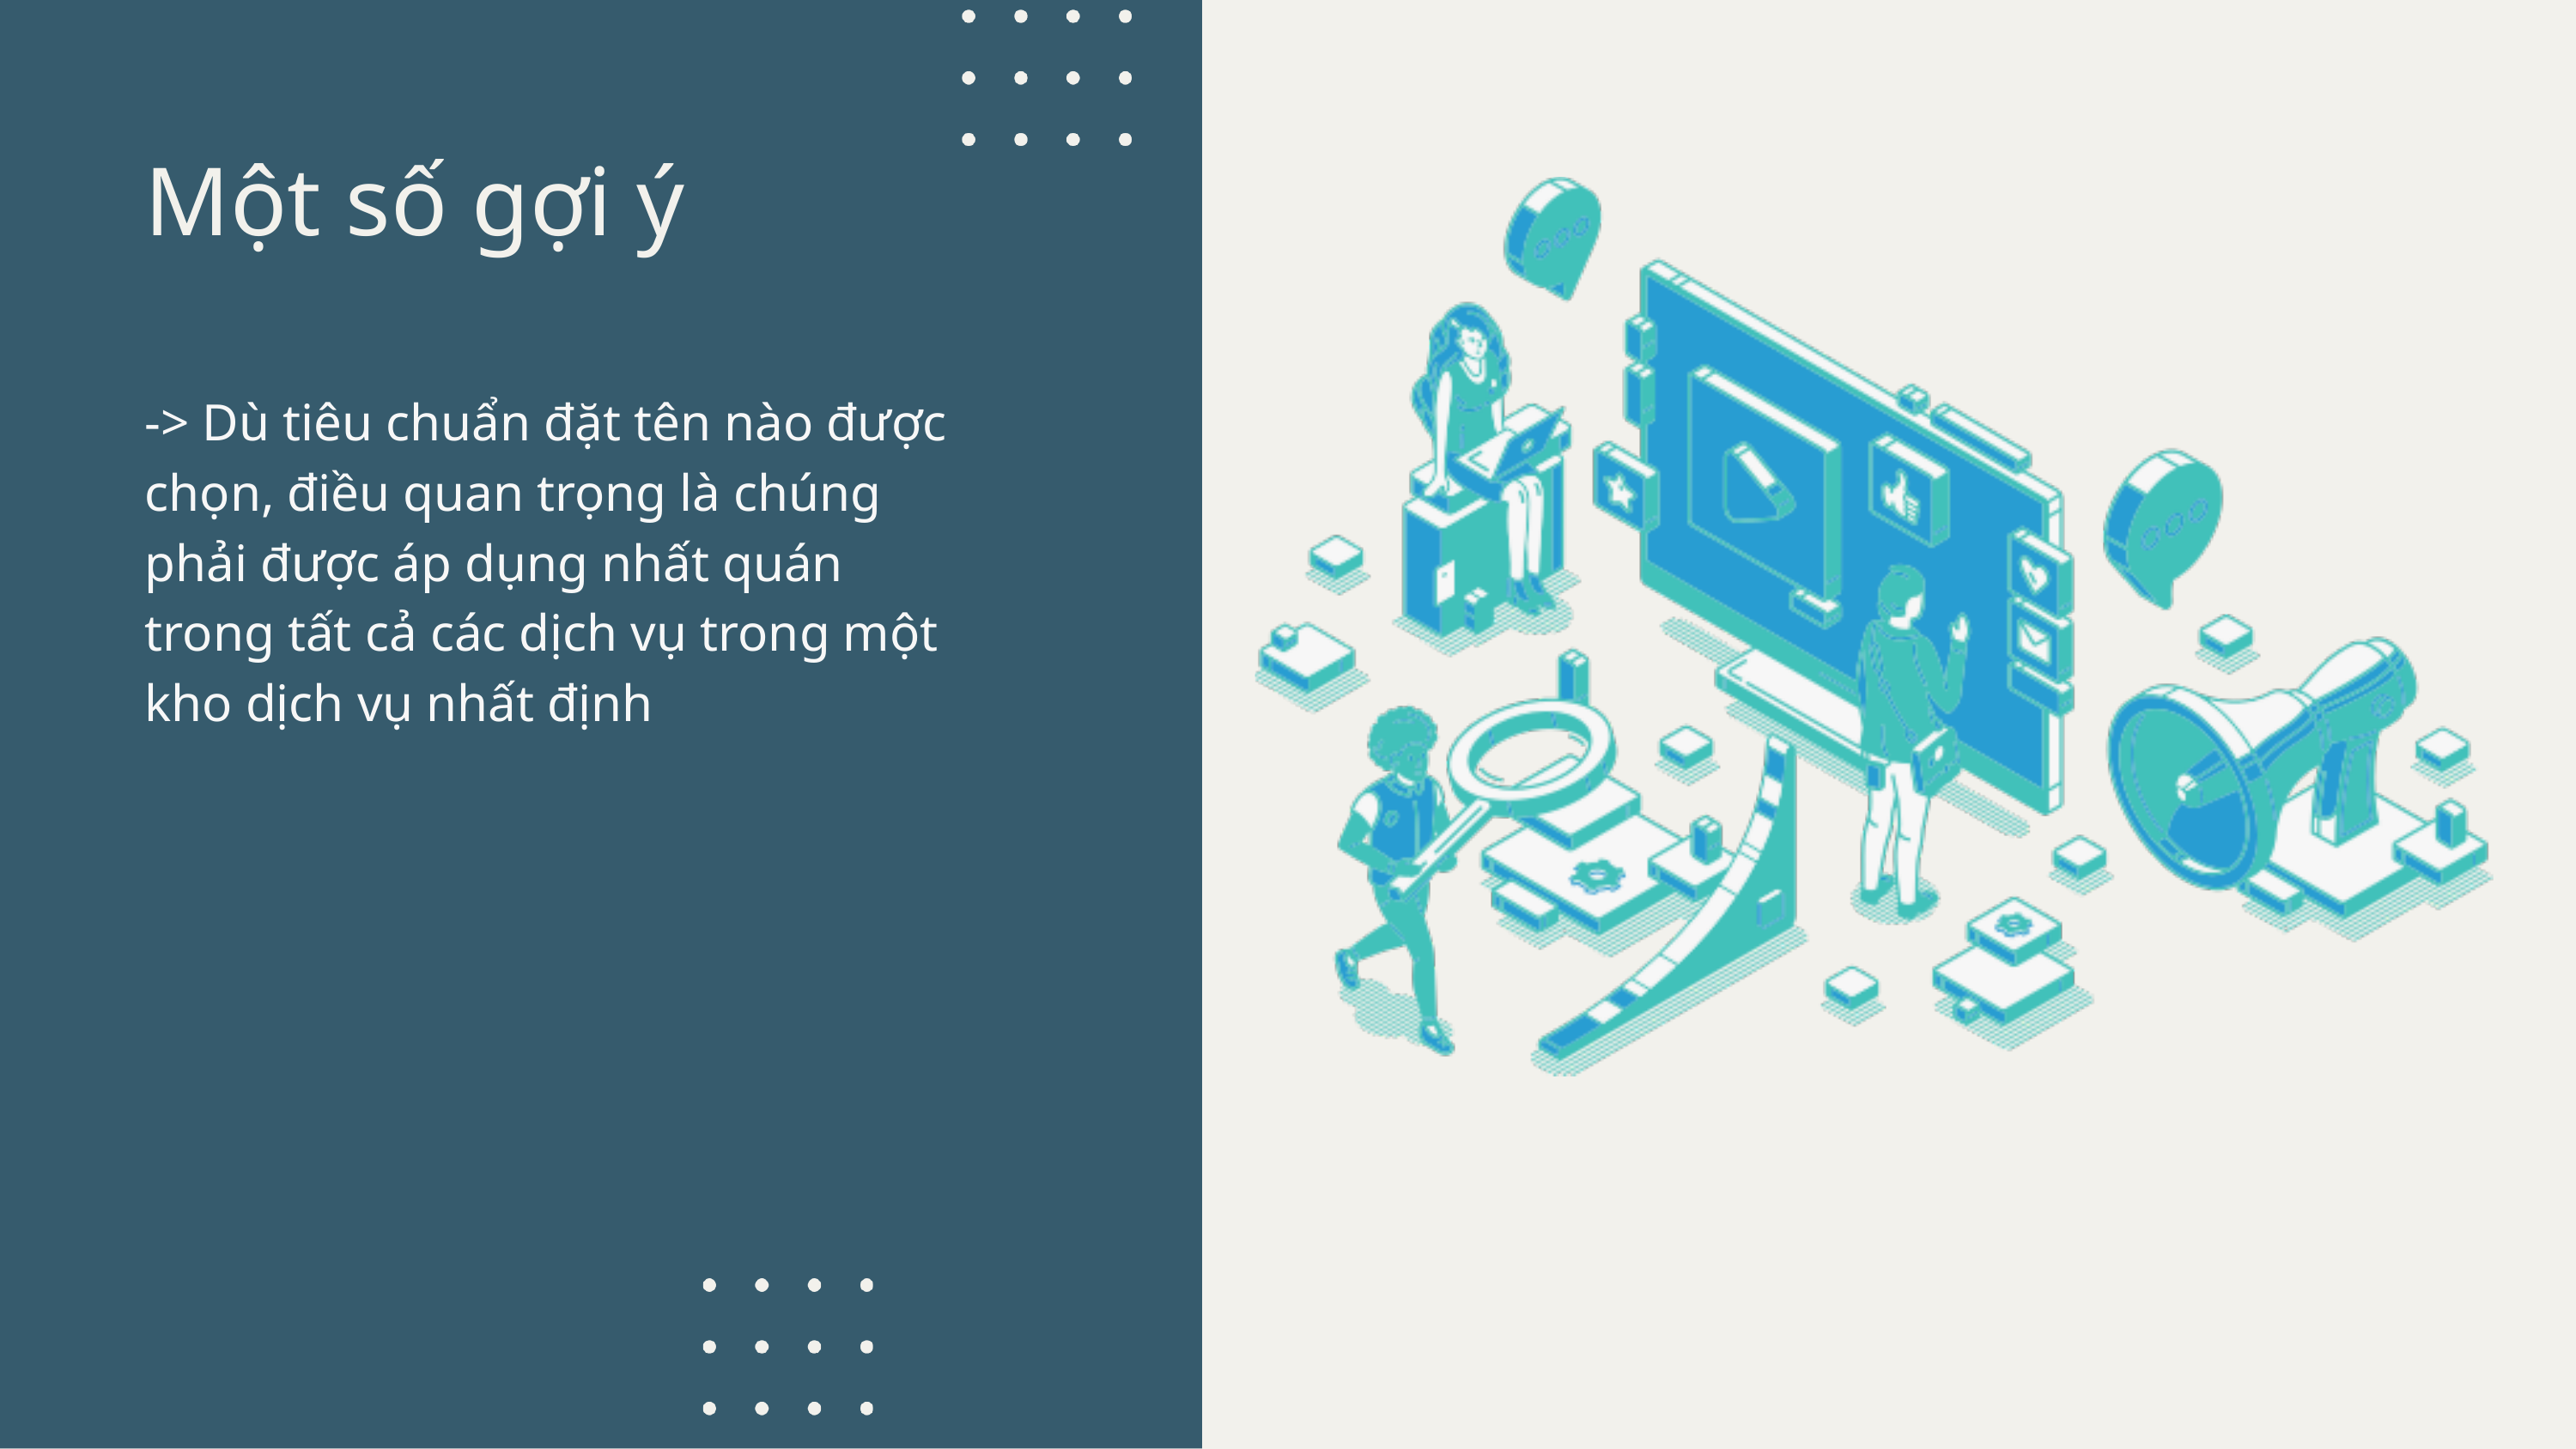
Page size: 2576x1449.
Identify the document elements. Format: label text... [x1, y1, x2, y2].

text_box -> Dù tiêu chuẩn đặt tên nào được chọn, điều quan trọng là chúng phải được áp dụng nhất quán trong tất cả các dịch vụ trong một kho dịch vụ nhất định [144, 380, 963, 803]
text_box [0, 0, 1202, 1449]
text_box [1255, 177, 2494, 1076]
text_box Một số gợi ý [144, 156, 1120, 255]
text_box [702, 1278, 873, 1449]
text_box [962, 0, 1132, 146]
